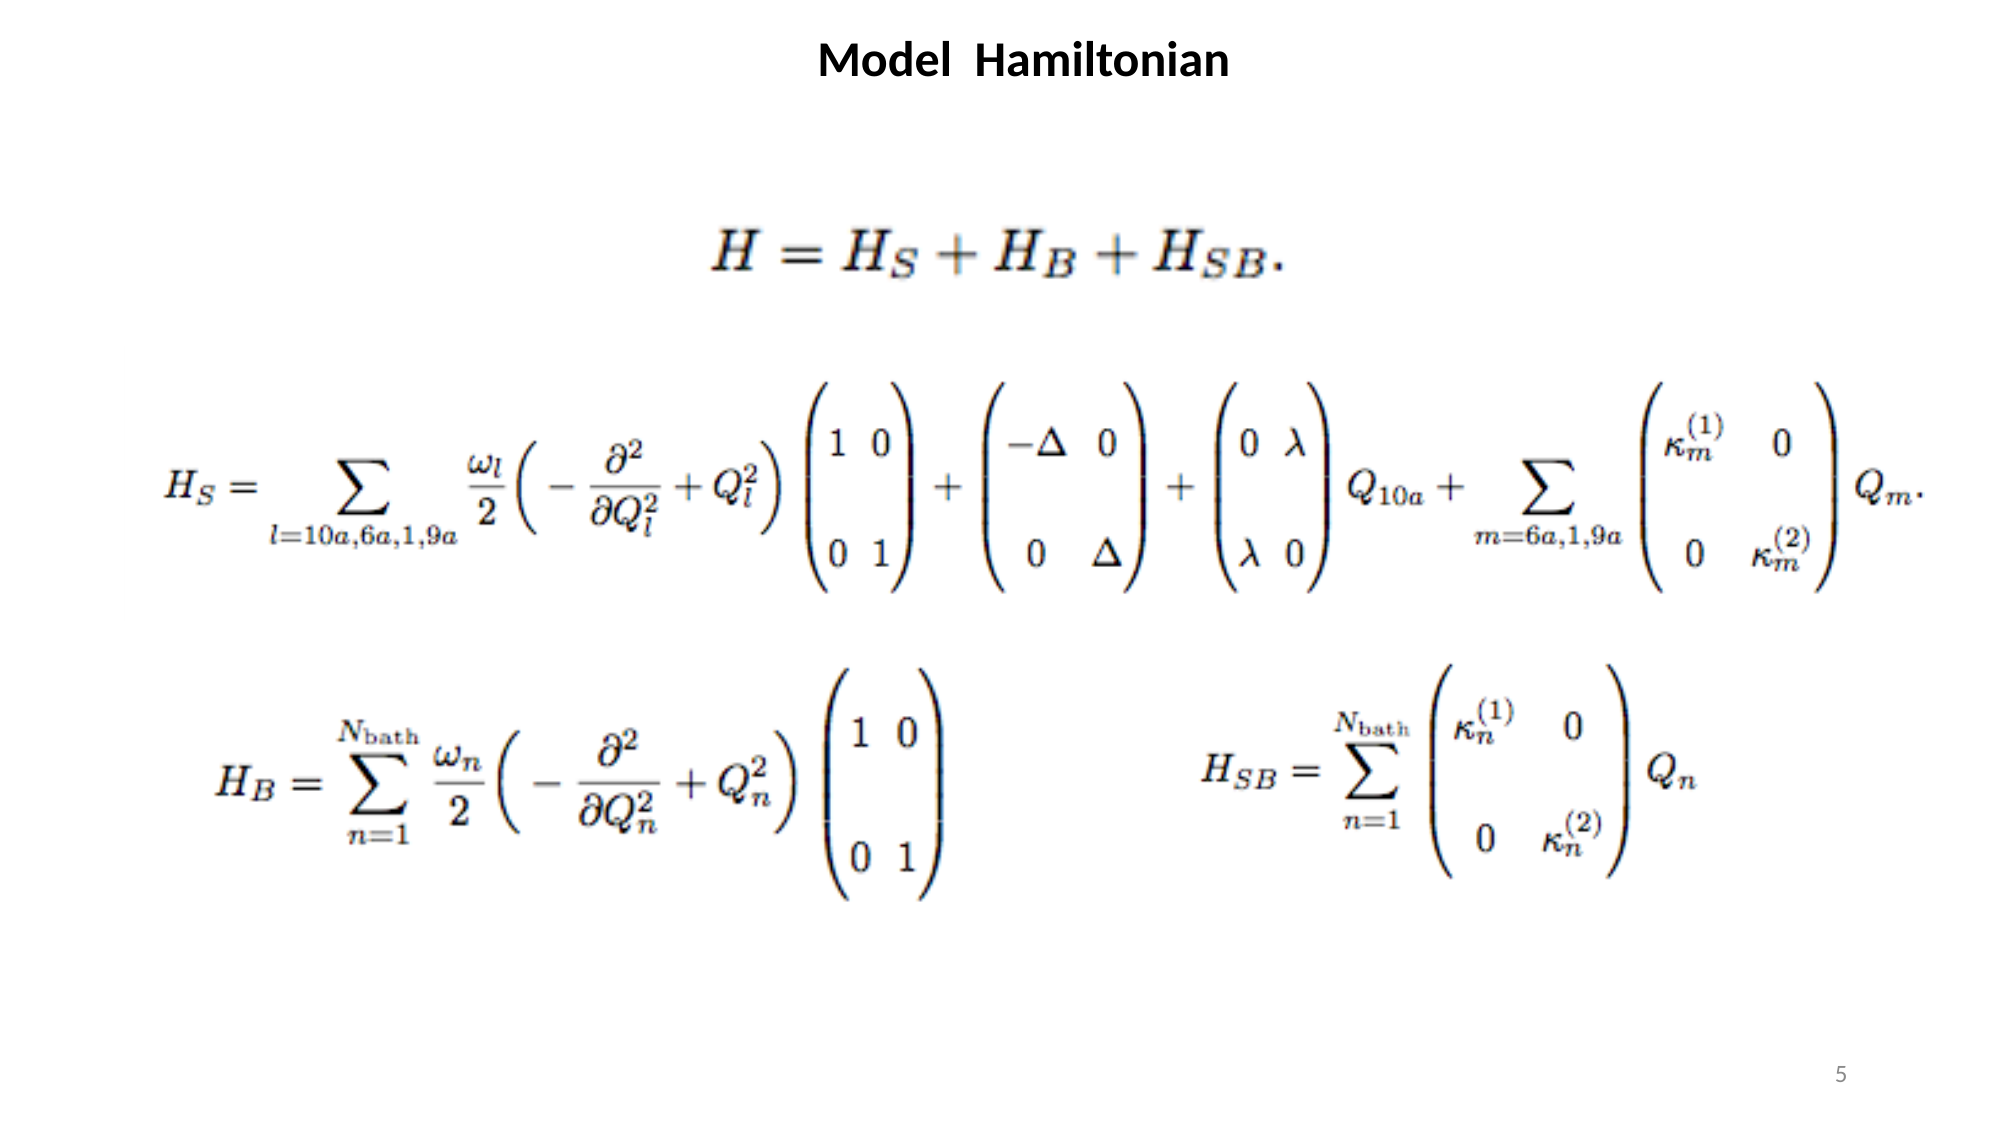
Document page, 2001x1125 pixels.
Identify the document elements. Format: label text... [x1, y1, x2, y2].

picture [167, 661, 974, 929]
picture [123, 346, 1925, 622]
slide_number 5 [1412, 1042, 1863, 1103]
picture [647, 172, 1301, 327]
text_box Model Hamiltonian [802, 18, 1246, 94]
picture [1165, 660, 1718, 892]
